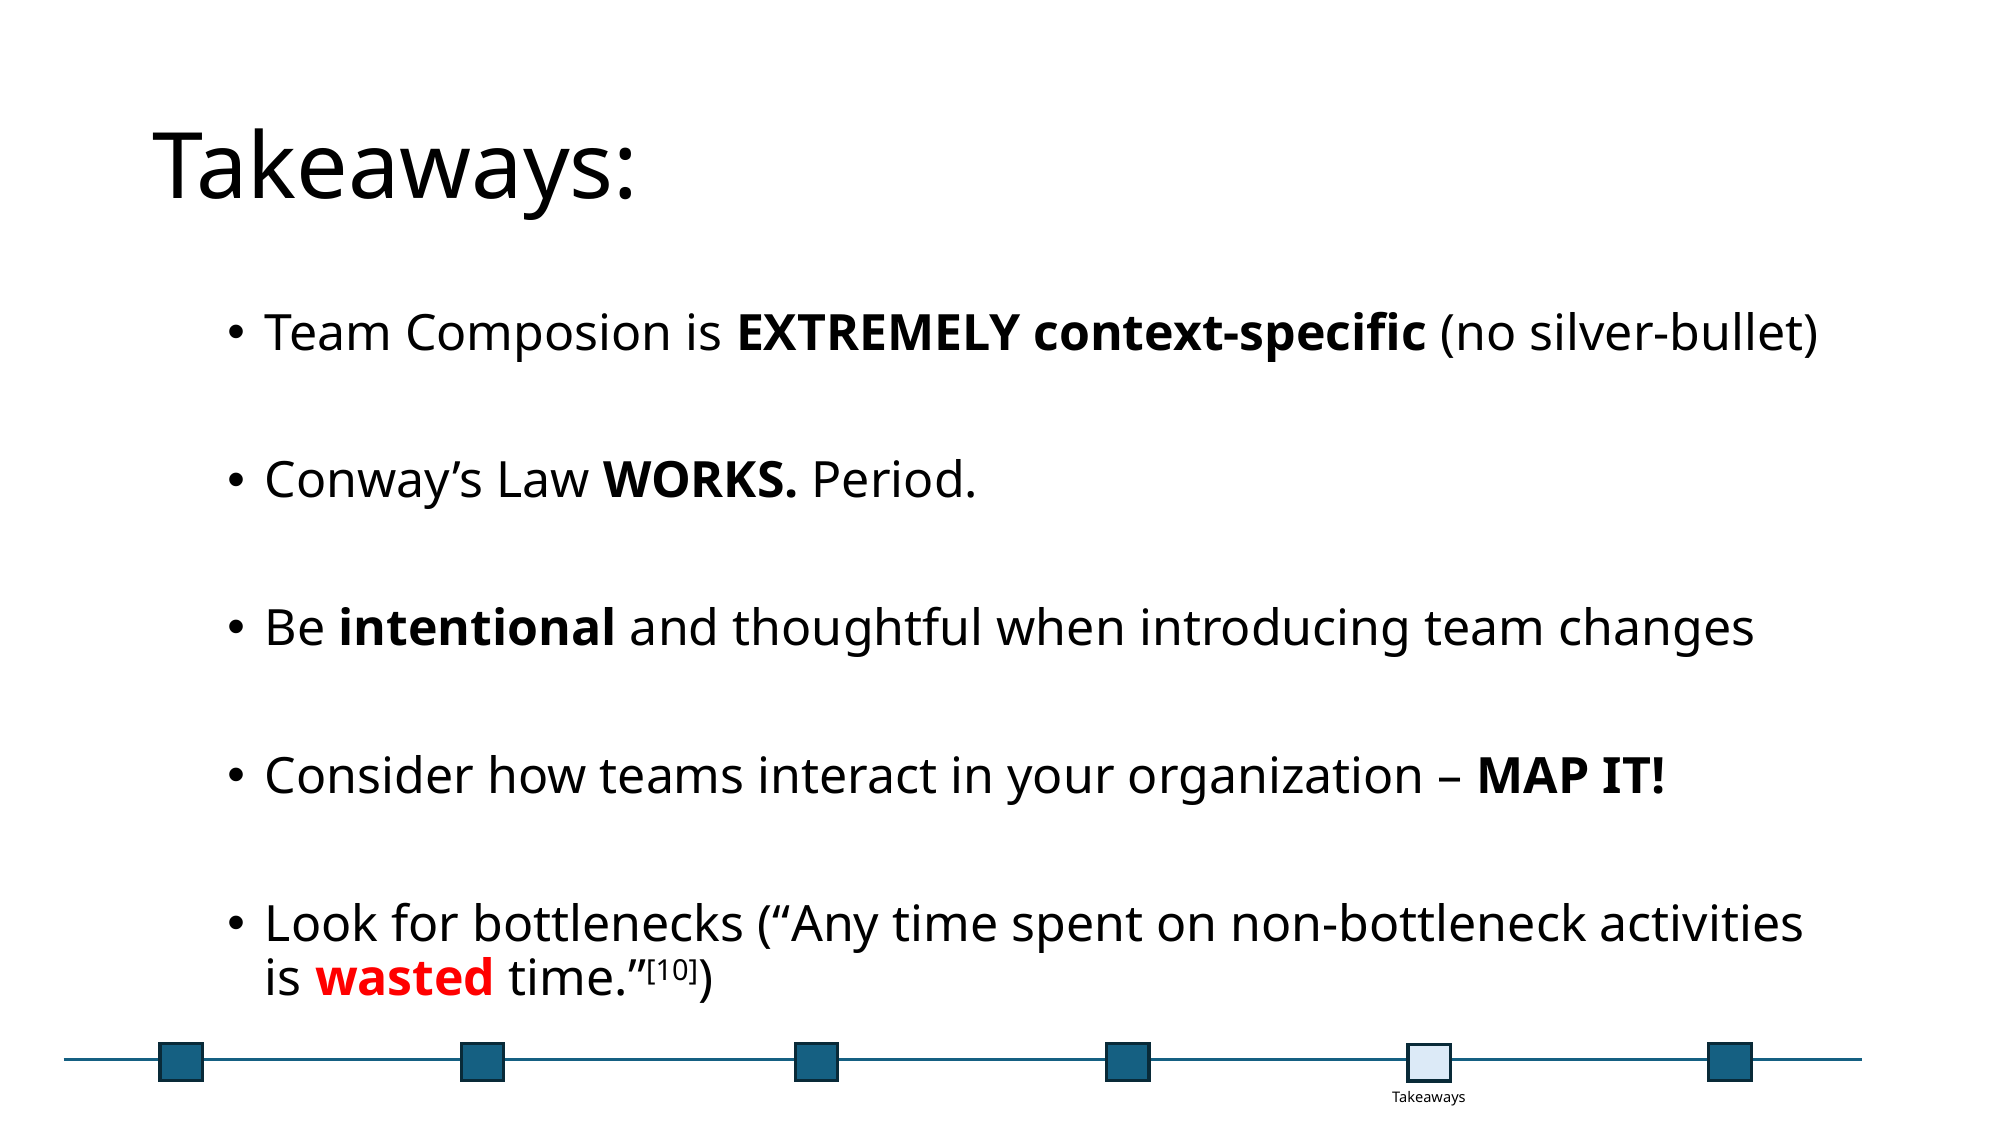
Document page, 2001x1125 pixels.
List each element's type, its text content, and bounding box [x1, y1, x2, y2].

list Team Composion is EXTREMELY context-specific (no silver-bullet) Conway’s Law WORKS. Period. Be intentional and thoughtful when introducing team changes Consider how teams interact in your organization – MAP IT! Look for bottlenecks (“Any time spent on non-bottleneck activities is wasted time.”[10]) [137, 299, 1863, 1014]
text_box Takeaways [1377, 1080, 1481, 1113]
text_box [460, 1042, 505, 1059]
text_box [158, 1042, 204, 1059]
text_box [1707, 1061, 1753, 1082]
text_box [794, 1042, 839, 1059]
text_box [794, 1061, 839, 1082]
text_box [158, 1061, 204, 1082]
text_box [1707, 1042, 1753, 1059]
text_box [460, 1061, 505, 1082]
text_box [1105, 1042, 1151, 1059]
title Takeaways: [137, 59, 1863, 278]
text_box [1406, 1043, 1452, 1059]
text_box [1105, 1061, 1151, 1082]
text_box [1406, 1061, 1452, 1080]
